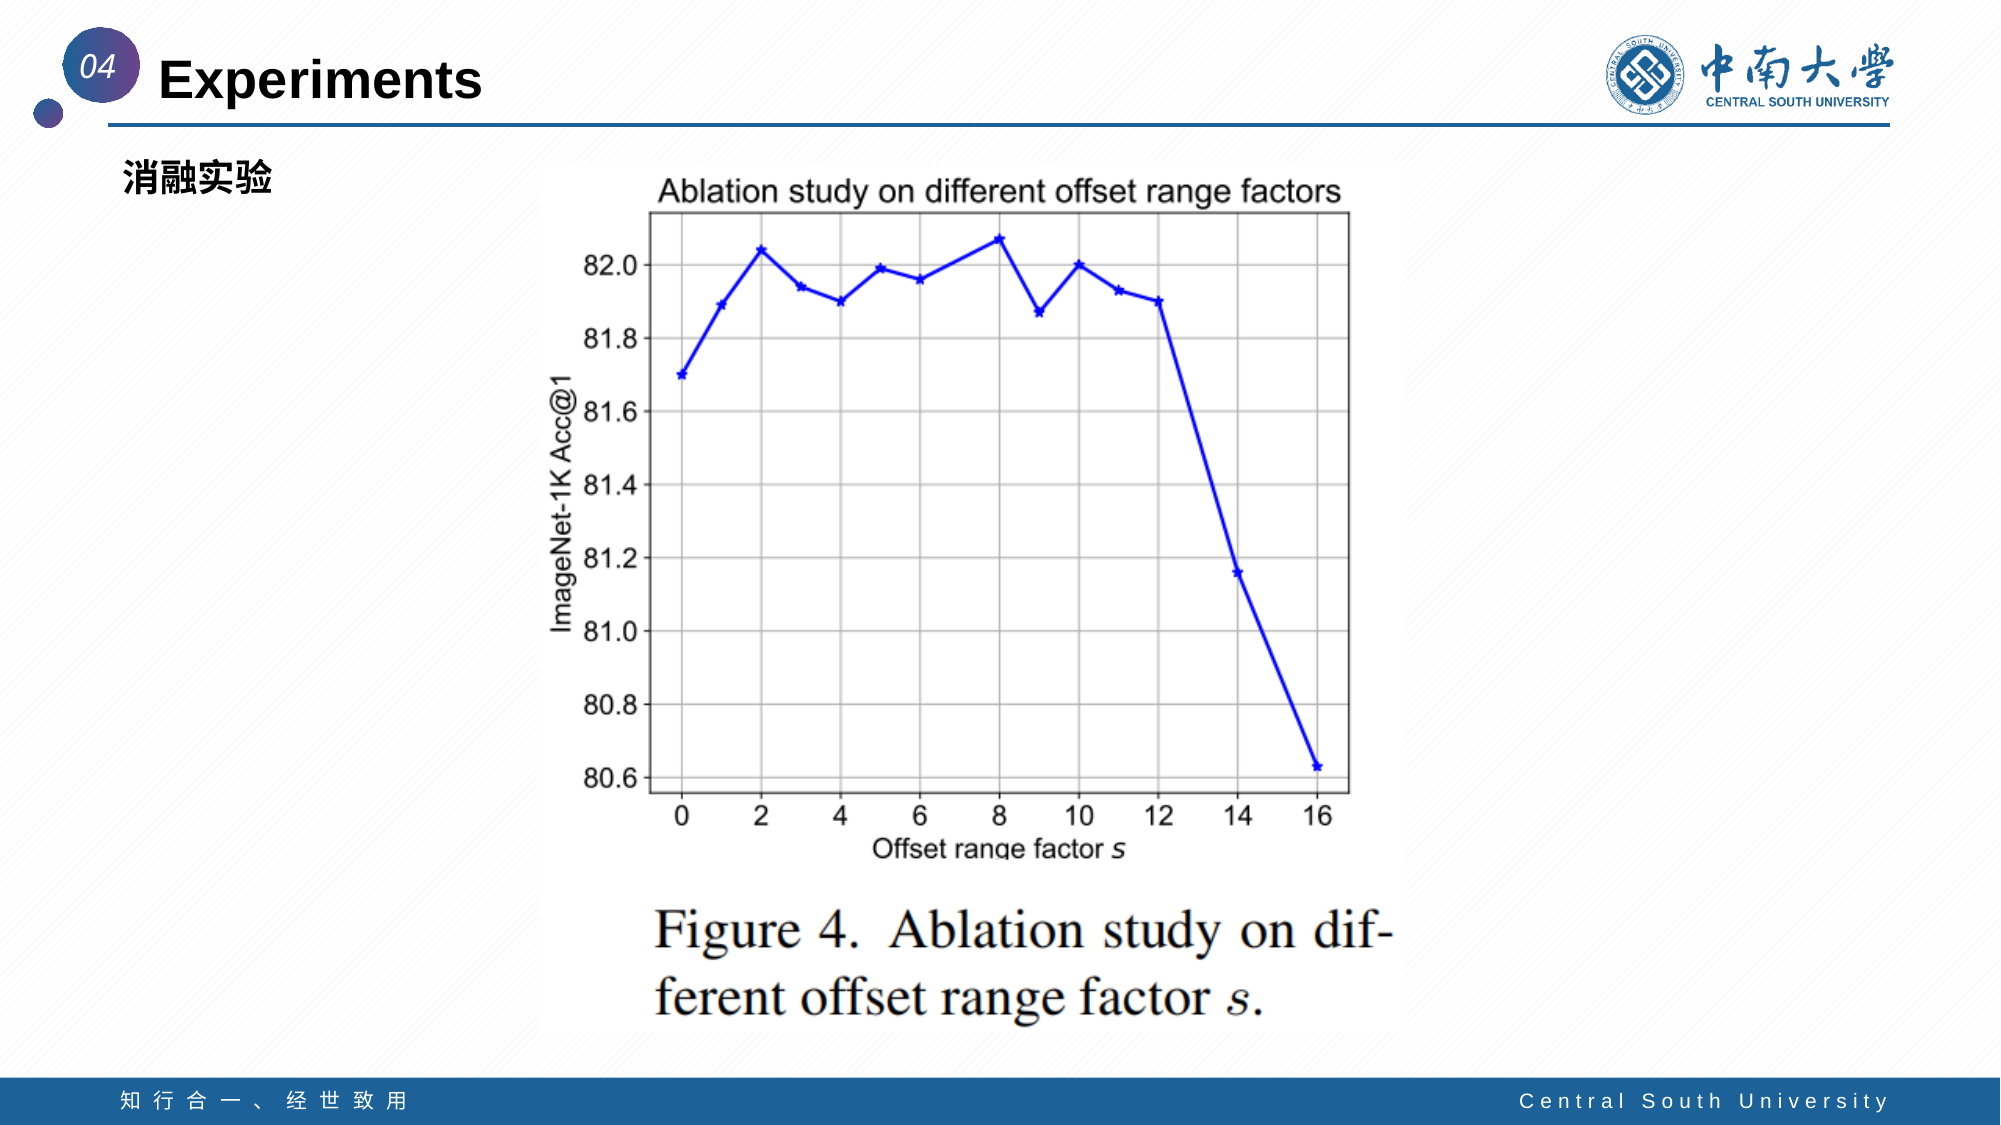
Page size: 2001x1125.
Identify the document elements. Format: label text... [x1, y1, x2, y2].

text_box 知行合一、经世致用 [105, 1080, 423, 1120]
text_box Central South University [1504, 1080, 1902, 1120]
text_box 消融实验 [108, 146, 299, 207]
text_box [33, 26, 153, 128]
text_box [0, 1077, 2000, 1125]
picture [539, 163, 1403, 1033]
picture [1595, 28, 1907, 121]
text_box Experiments [158, 0, 1190, 118]
